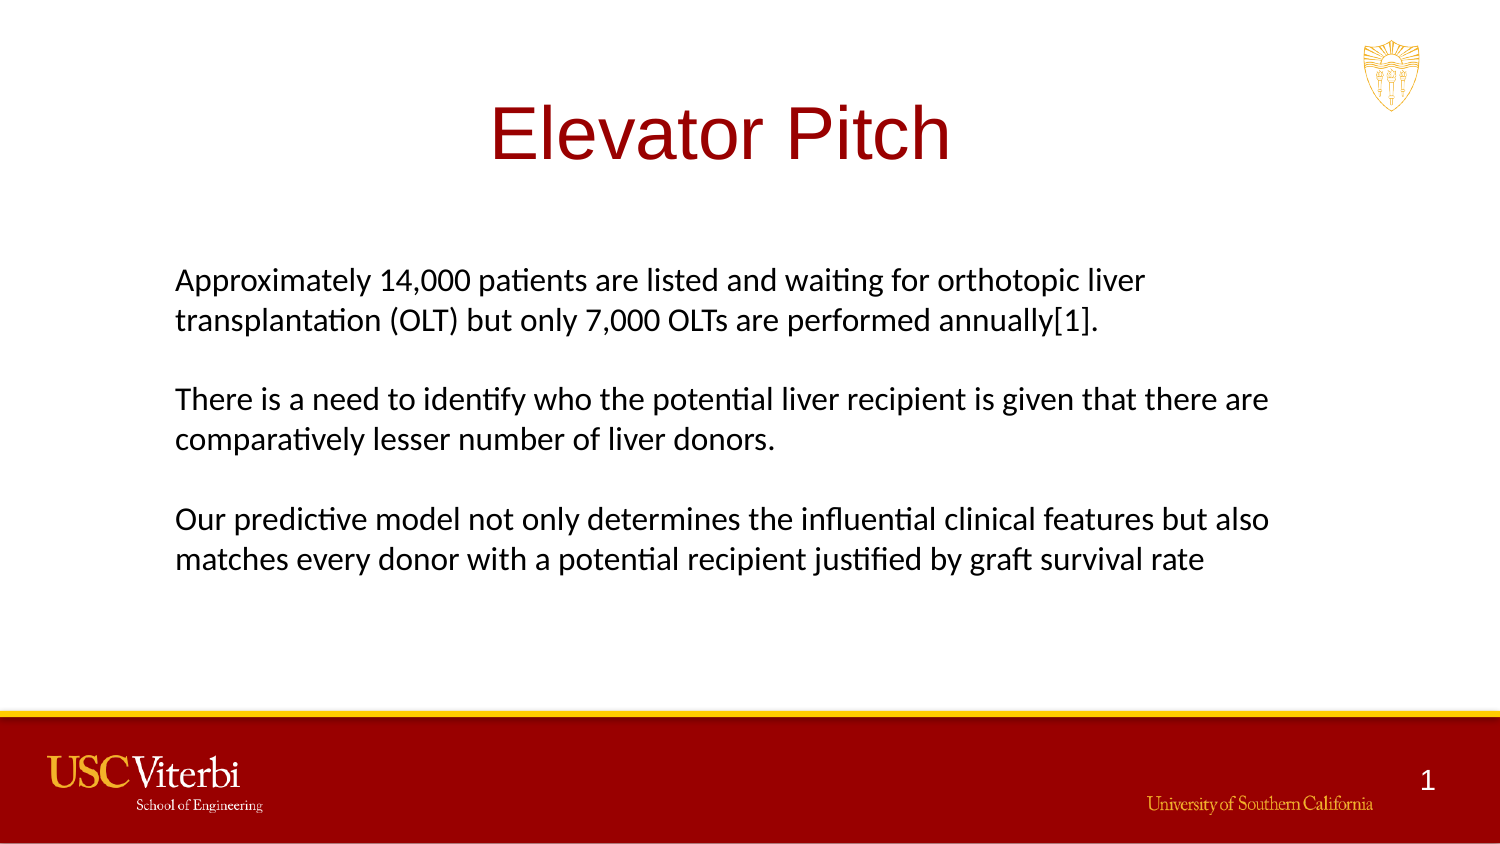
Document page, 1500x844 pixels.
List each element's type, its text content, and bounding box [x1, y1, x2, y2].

picture [1345, 29, 1438, 122]
text_box Elevator Pitch [137, 88, 1305, 171]
text_box Approximately 14,000 patients are listed and waiting for orthotopic liver transplantation (OLT) but only 7,000 OLTs are performed annually[1]. There is a need to identify who the potential liver recipient is given that there are comparatively lesser number of liver donors. Our predictive model not only determines the influential clinical features but also matches every donor with a potential recipient justified by graft survival rate [160, 170, 1339, 615]
picture [47, 755, 263, 813]
text_box 1 [1405, 754, 1457, 809]
picture [1147, 795, 1373, 815]
